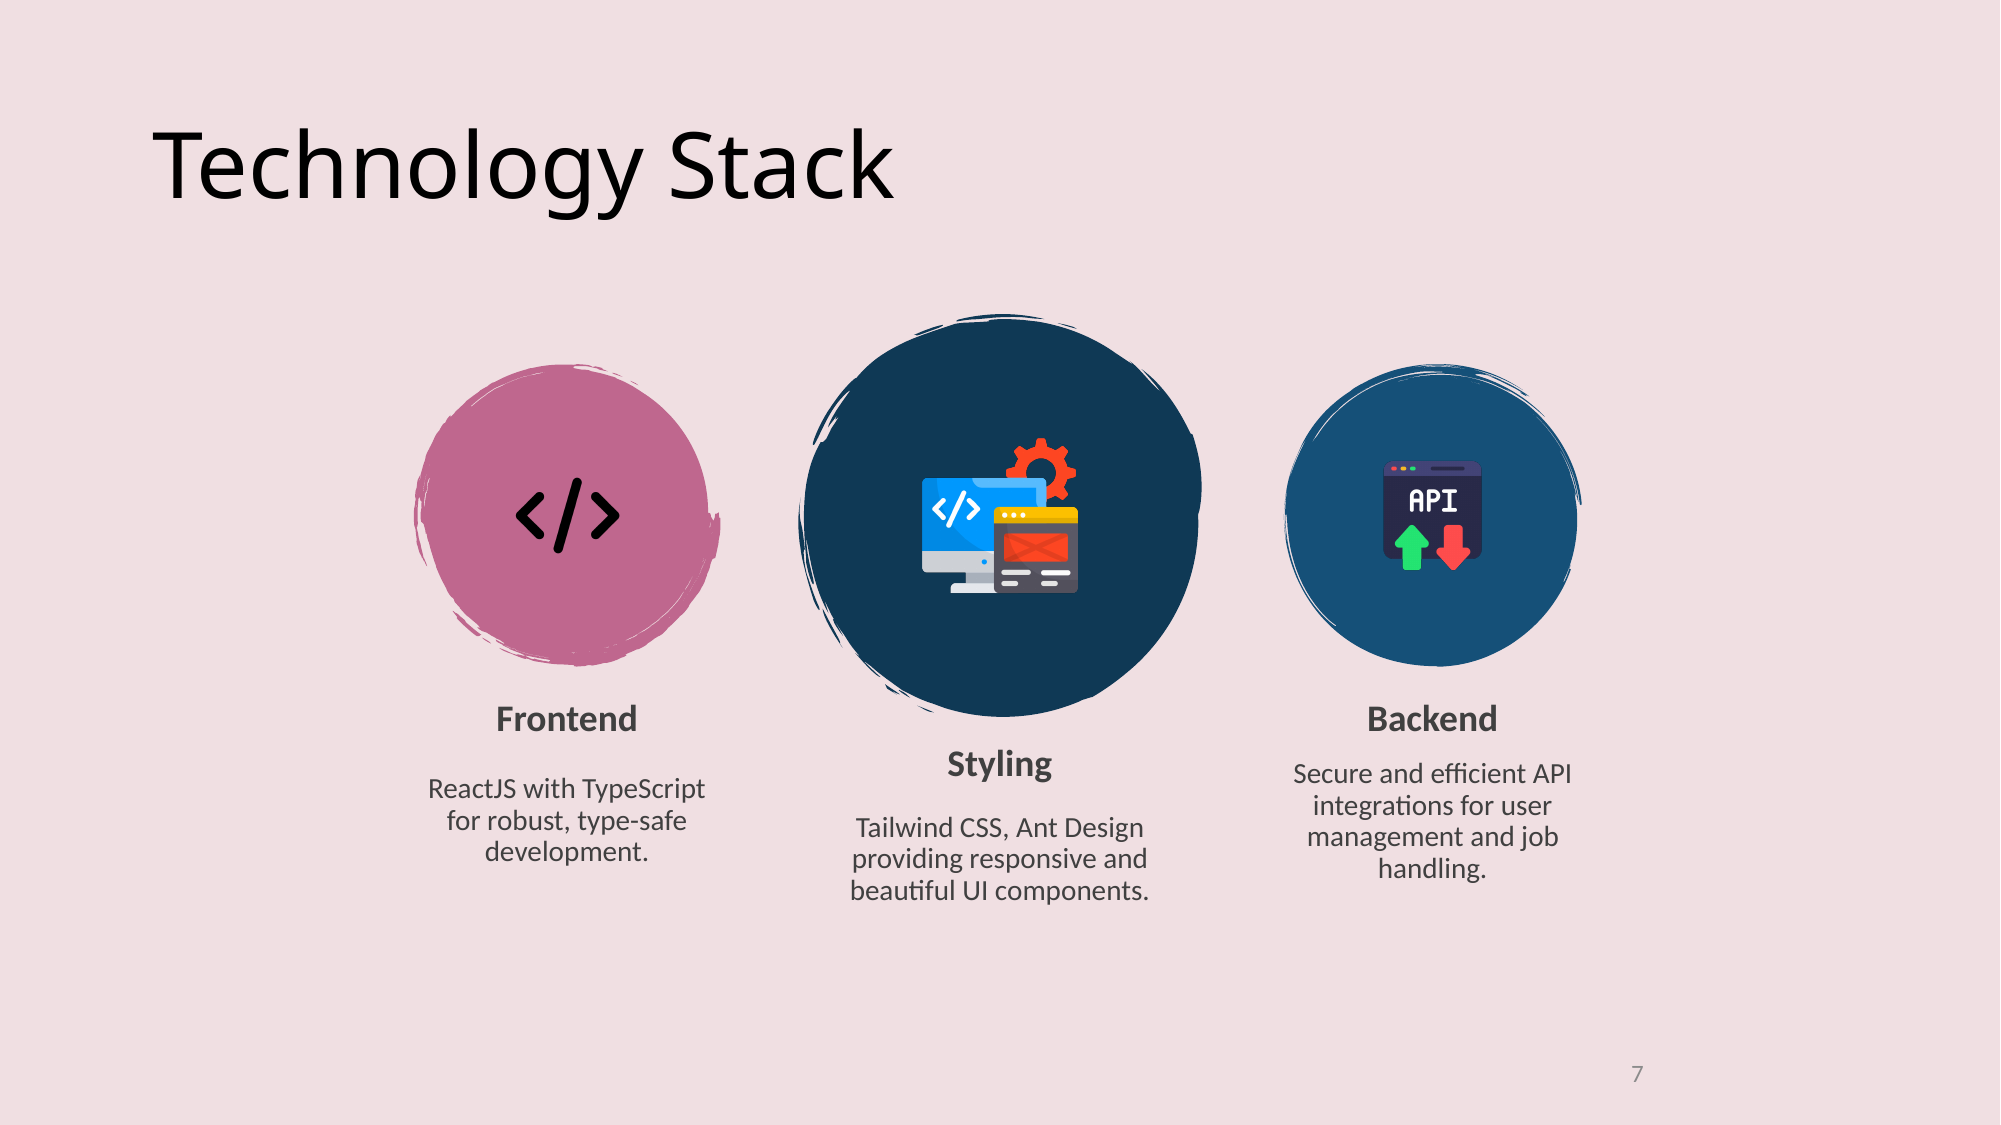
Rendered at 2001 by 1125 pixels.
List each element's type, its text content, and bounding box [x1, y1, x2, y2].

picture [917, 433, 1083, 598]
title Technology Stack [137, 59, 1863, 278]
picture [1376, 459, 1489, 572]
slide_number 7 [1412, 1042, 1863, 1103]
list Tailwind CSS, Ant Design providing responsive and beautiful UI components. [804, 804, 1196, 1043]
list Secure and efficient API integrations for user management and job handling. [1241, 750, 1624, 963]
list Backend [1299, 691, 1566, 750]
list Frontend [434, 691, 700, 751]
list Styling [867, 736, 1133, 796]
picture [510, 459, 624, 572]
list ReactJS with TypeScript for robust, type-safe development. [405, 766, 729, 1035]
